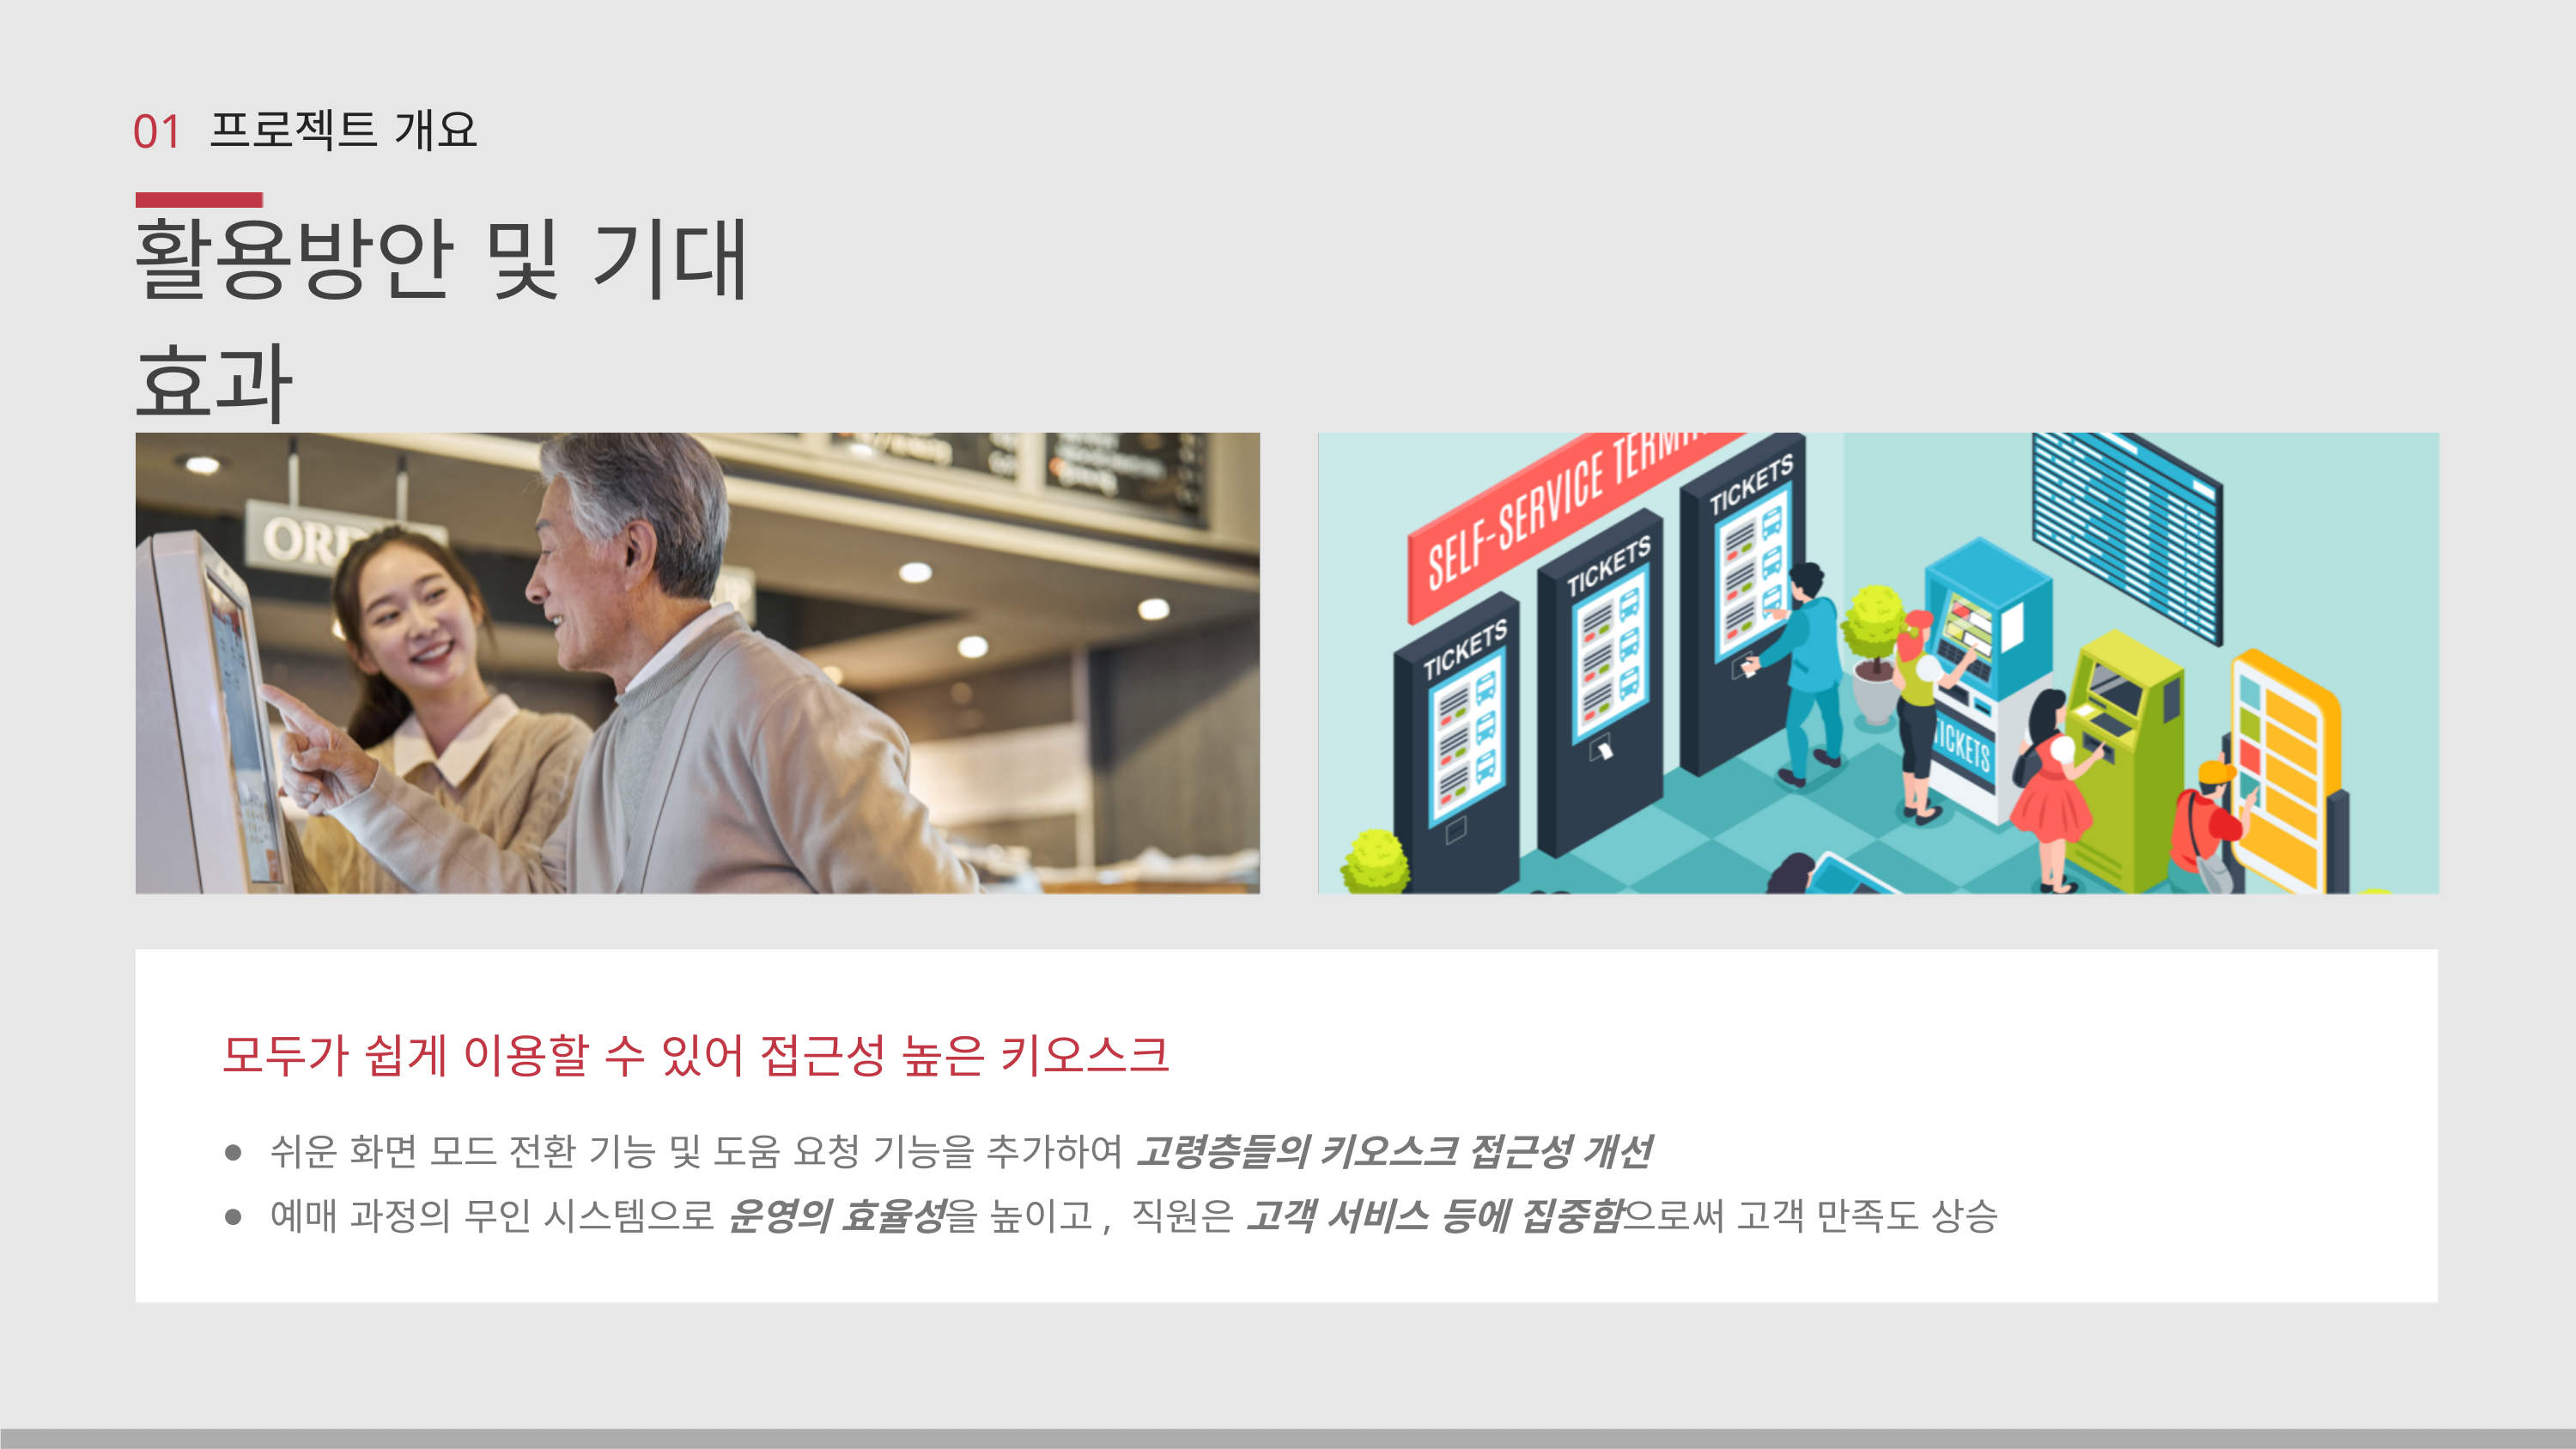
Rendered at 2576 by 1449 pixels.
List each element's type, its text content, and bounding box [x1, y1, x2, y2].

picture [1314, 432, 2440, 894]
text_box 01 프로젝트 개요 [132, 93, 541, 158]
text_box 활용방안 및 기대 효과 [132, 248, 927, 374]
picture [136, 192, 264, 208]
picture [136, 432, 1261, 894]
picture [136, 949, 2439, 1304]
picture [0, 1428, 2576, 1449]
